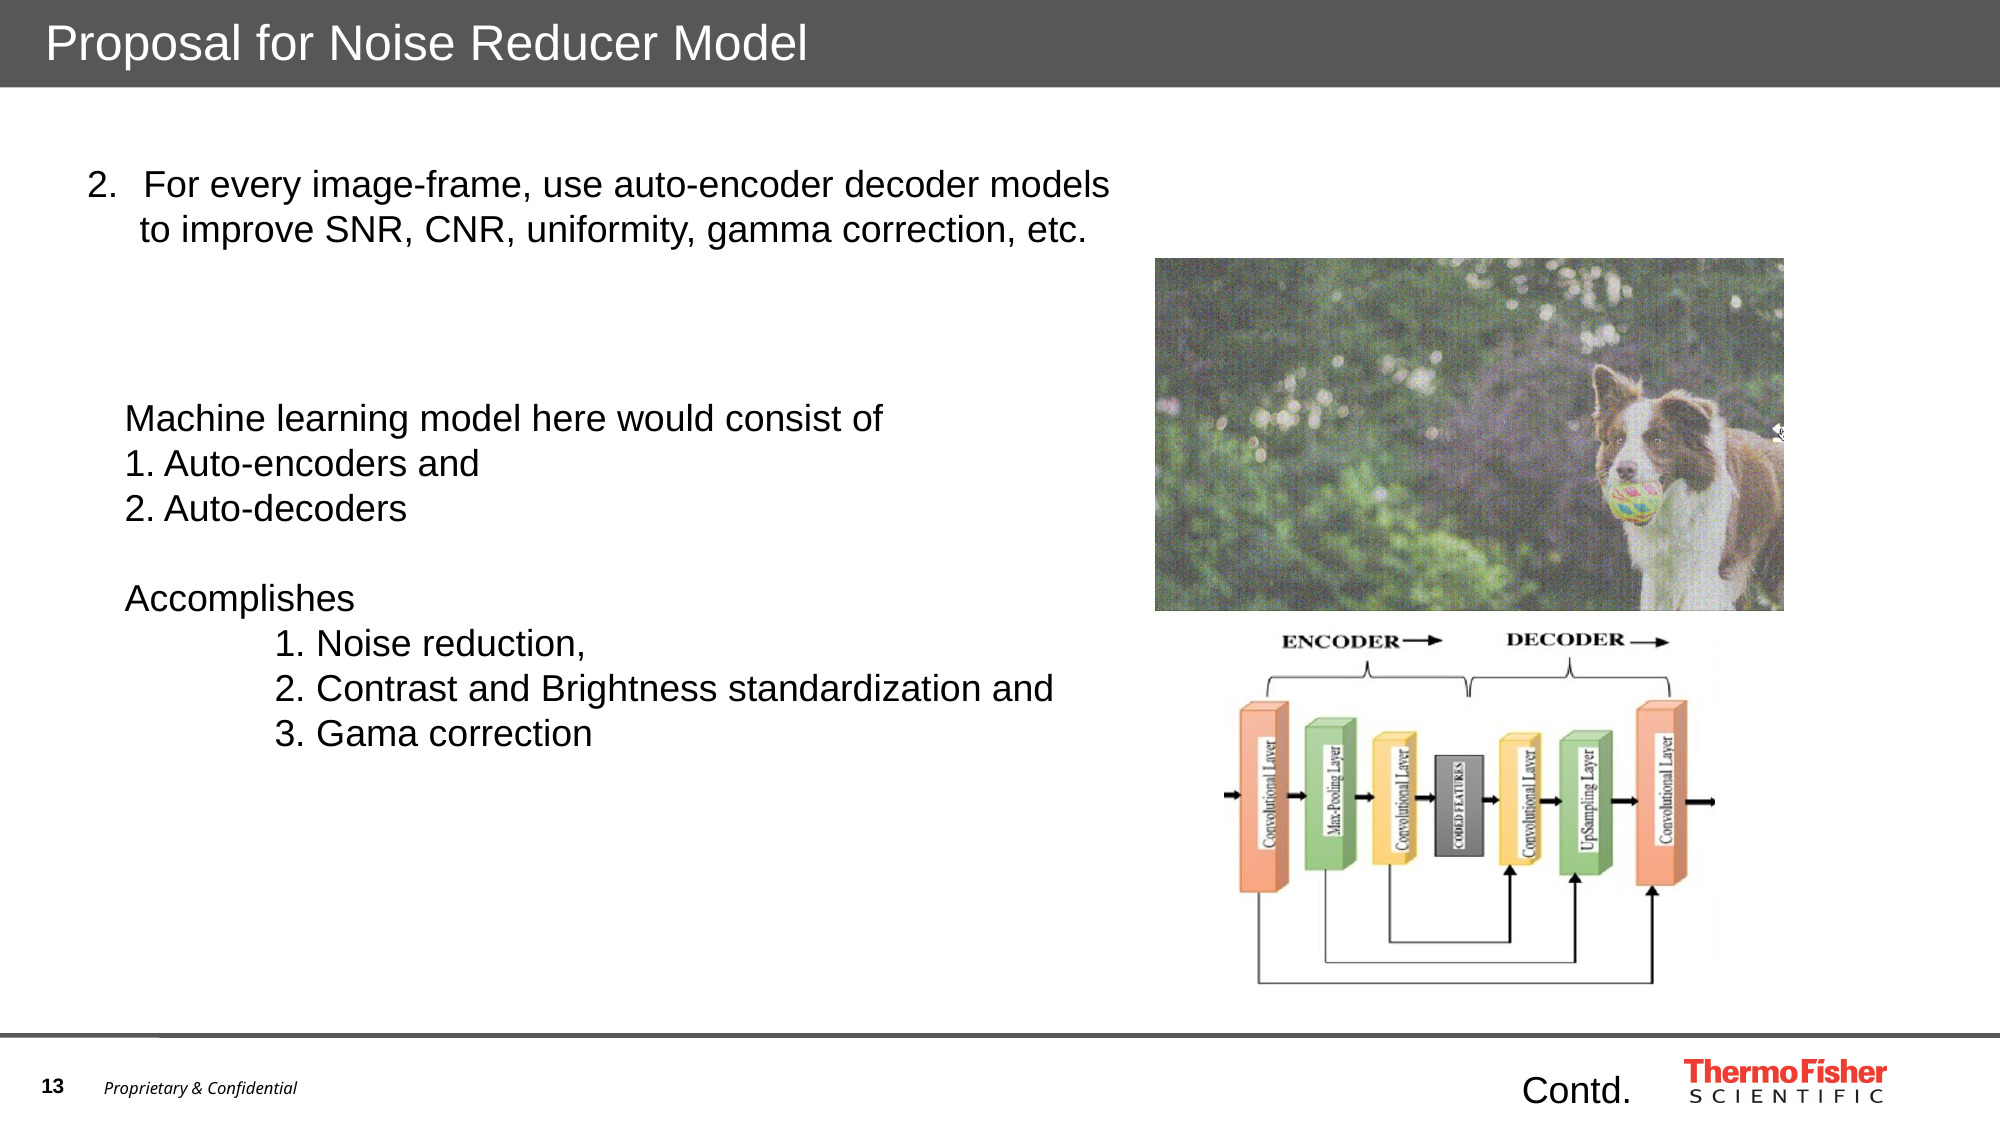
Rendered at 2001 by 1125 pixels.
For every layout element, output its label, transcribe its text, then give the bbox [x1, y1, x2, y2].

text_box Machine learning model here would consist of 1. Auto-encoders and 2. Auto-decoders Accomplishes 1. Noise reduction, 2. Contrast and Brightness standardization and 3. Gama correction [109, 386, 1081, 761]
picture [1154, 257, 1785, 611]
picture [1224, 624, 1715, 988]
text_box For every image-frame, use auto-encoder decoder models to improve SNR, CNR, uniformity, gamma correction, etc. [72, 107, 1137, 303]
picture [1684, 1059, 1887, 1103]
title Proposal for Noise Reducer Model [0, 0, 2000, 88]
text_box Contd. [1507, 1058, 1647, 1119]
